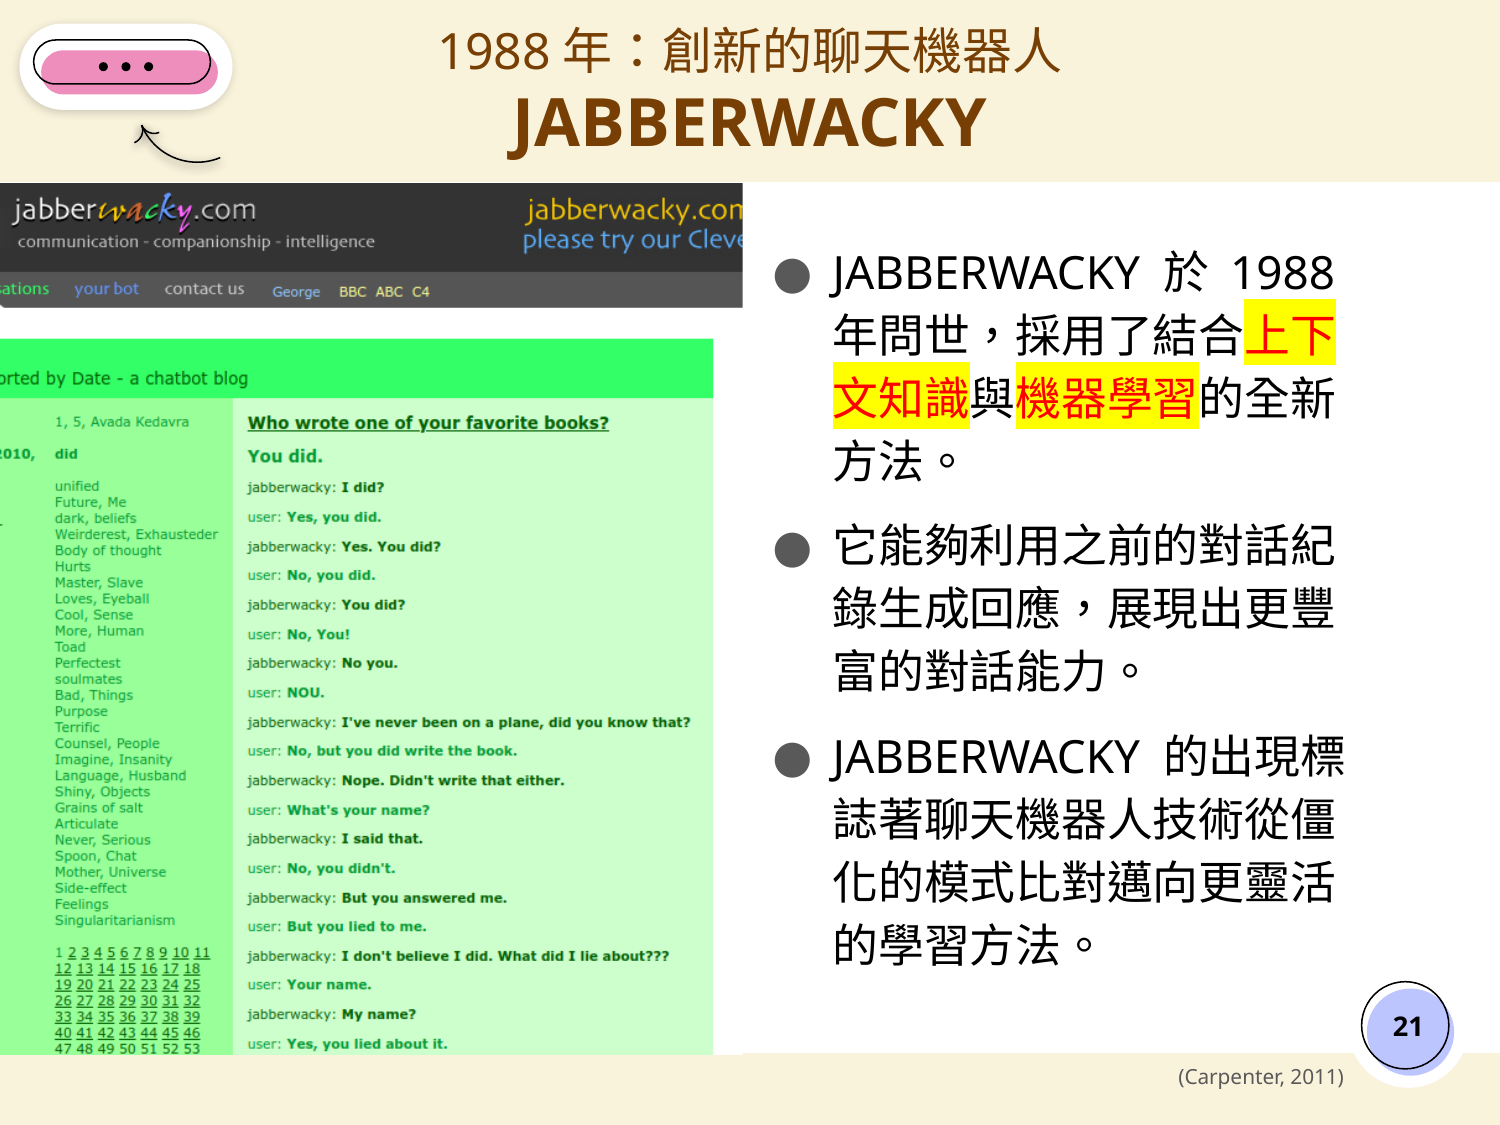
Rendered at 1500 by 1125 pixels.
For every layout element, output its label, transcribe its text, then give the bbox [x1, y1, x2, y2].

list (Carpenter, 2011) [308, 1055, 1344, 1098]
list JABBERWACKY 於 1988 年問世，採用了結合上下文知識與機器學習的全新方法。 它能夠利用之前的對話紀錄生成回應，展現出更豐富的對話能力。 JABBERWACKY 的出現標誌著聊天機器人技術從僵化的模式比對邁向更靈活的學習方法。 [747, 220, 1383, 1001]
slide_number ‹#› [1363, 984, 1454, 1071]
picture [0, 183, 743, 1056]
title 1988年：創新的聊天機器人 JABBERWACKY [232, 23, 1268, 171]
